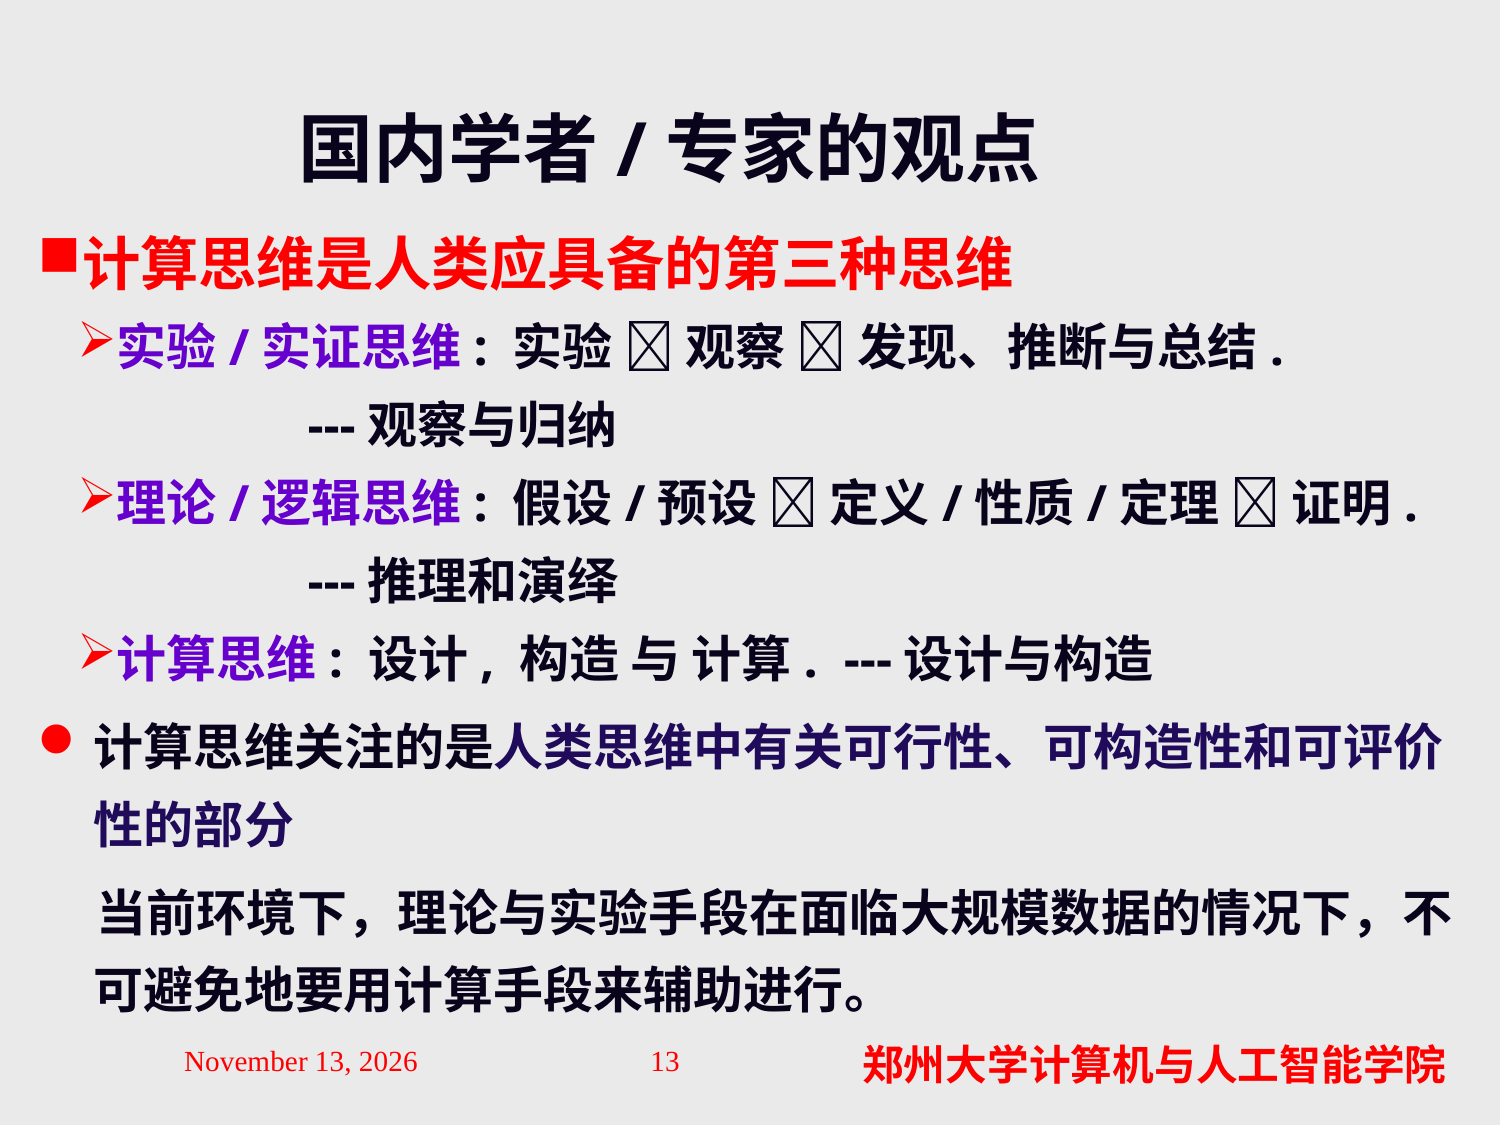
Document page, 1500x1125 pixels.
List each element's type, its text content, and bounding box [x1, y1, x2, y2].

text_box 国内学者/专家的观点 [283, 93, 1055, 199]
text_box 计算思维是人类应具备的第三种思维 实验/实证思维: 实验  观察  发现、推断与总结. ---观察与归纳 理论/逻辑思维: 假设/预设  定义/性质/定理  证明. ---推理和演绎 计算思维: 设计, 构造 与 计算. ---设计与构造 计算思维关注的是人类思维中有关可行性、可构造性和可评价性的部分 当前环境下，理论与实验手段在面临大规模数据的情况下，不可避免地要用计算手段来辅助进行。 [22, 199, 1468, 1105]
